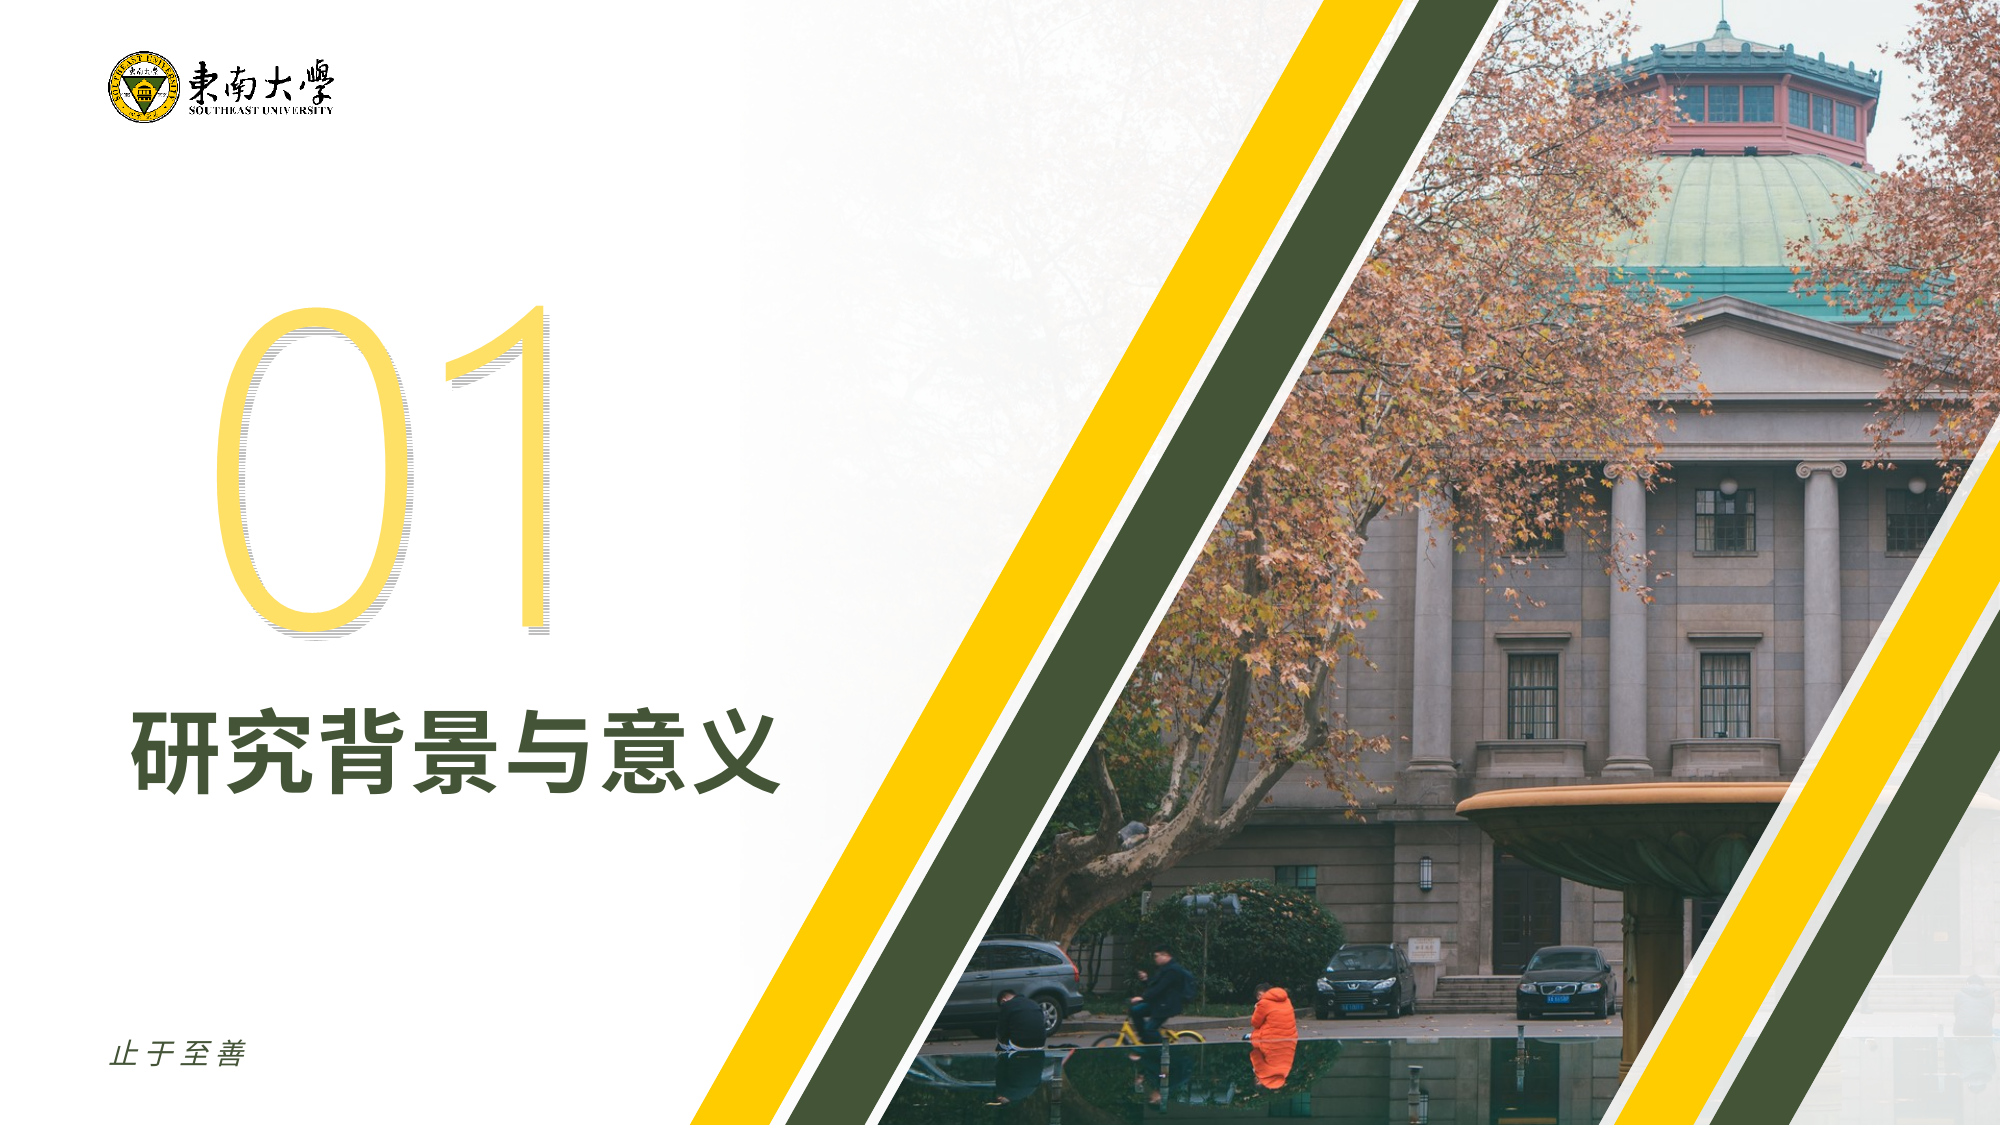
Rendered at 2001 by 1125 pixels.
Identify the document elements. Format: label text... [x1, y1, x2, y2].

list 研究背景与意义 [24, 687, 905, 807]
slide_number 止于至善 [108, 1022, 657, 1083]
picture [148, 220, 637, 747]
picture [108, 51, 334, 123]
picture [877, 0, 2000, 1125]
